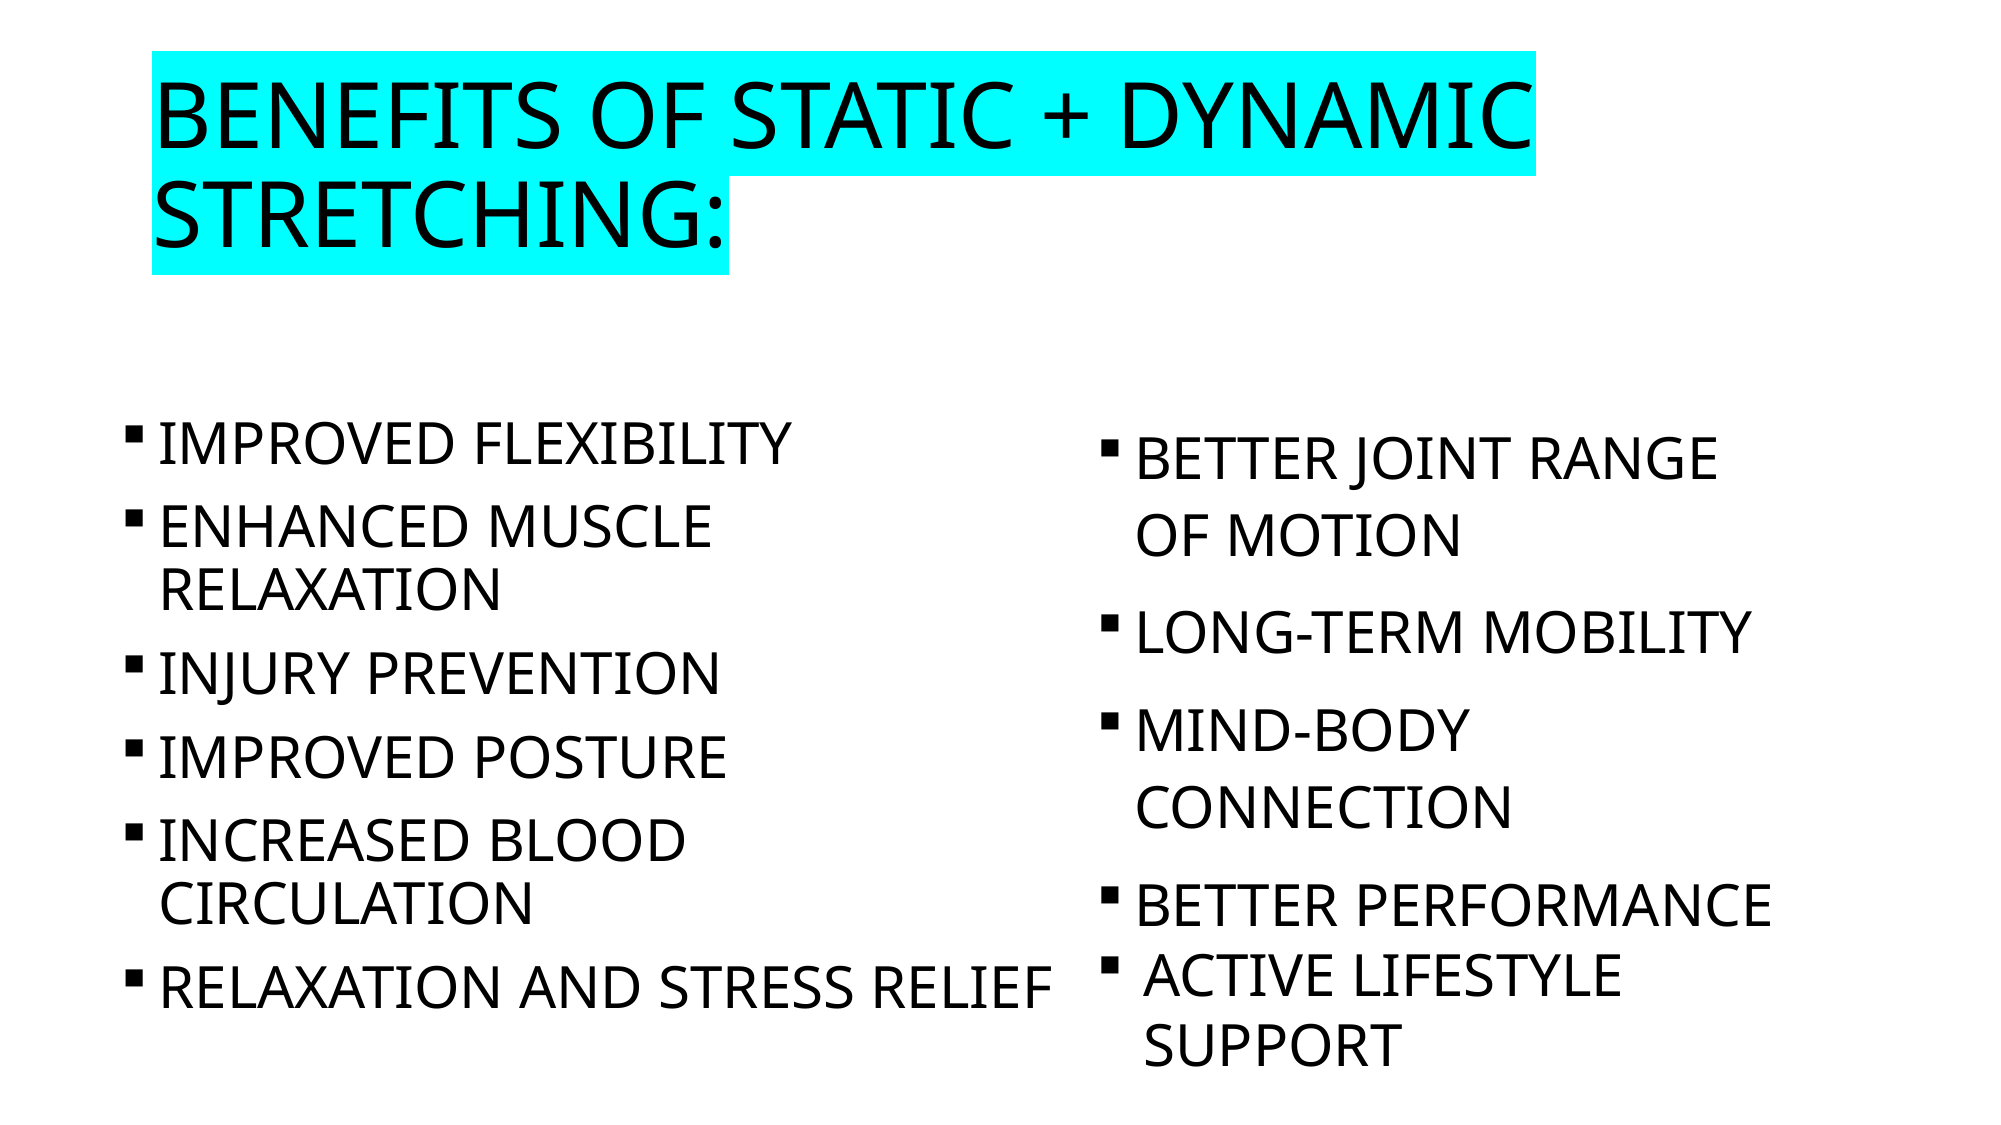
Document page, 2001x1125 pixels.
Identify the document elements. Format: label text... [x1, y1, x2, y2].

text_box BETTER JOINT RANGE OF MOTION LONG-TERM MOBILITY MIND-BODY CONNECTION BETTER PERFORMANCE ACTIVE LIFESTYLE SUPPORT [1081, 406, 1826, 1086]
list IMPROVED FLEXIBILITY ENHANCED MUSCLE RELAXATION INJURY PREVENTION IMPROVED POSTURE INCREASED BLOOD CIRCULATION RELAXATION AND STRESS RELIEF [105, 406, 1082, 1103]
title BENEFITS OF STATIC + DYNAMIC STRETCHING: [137, 59, 1863, 278]
